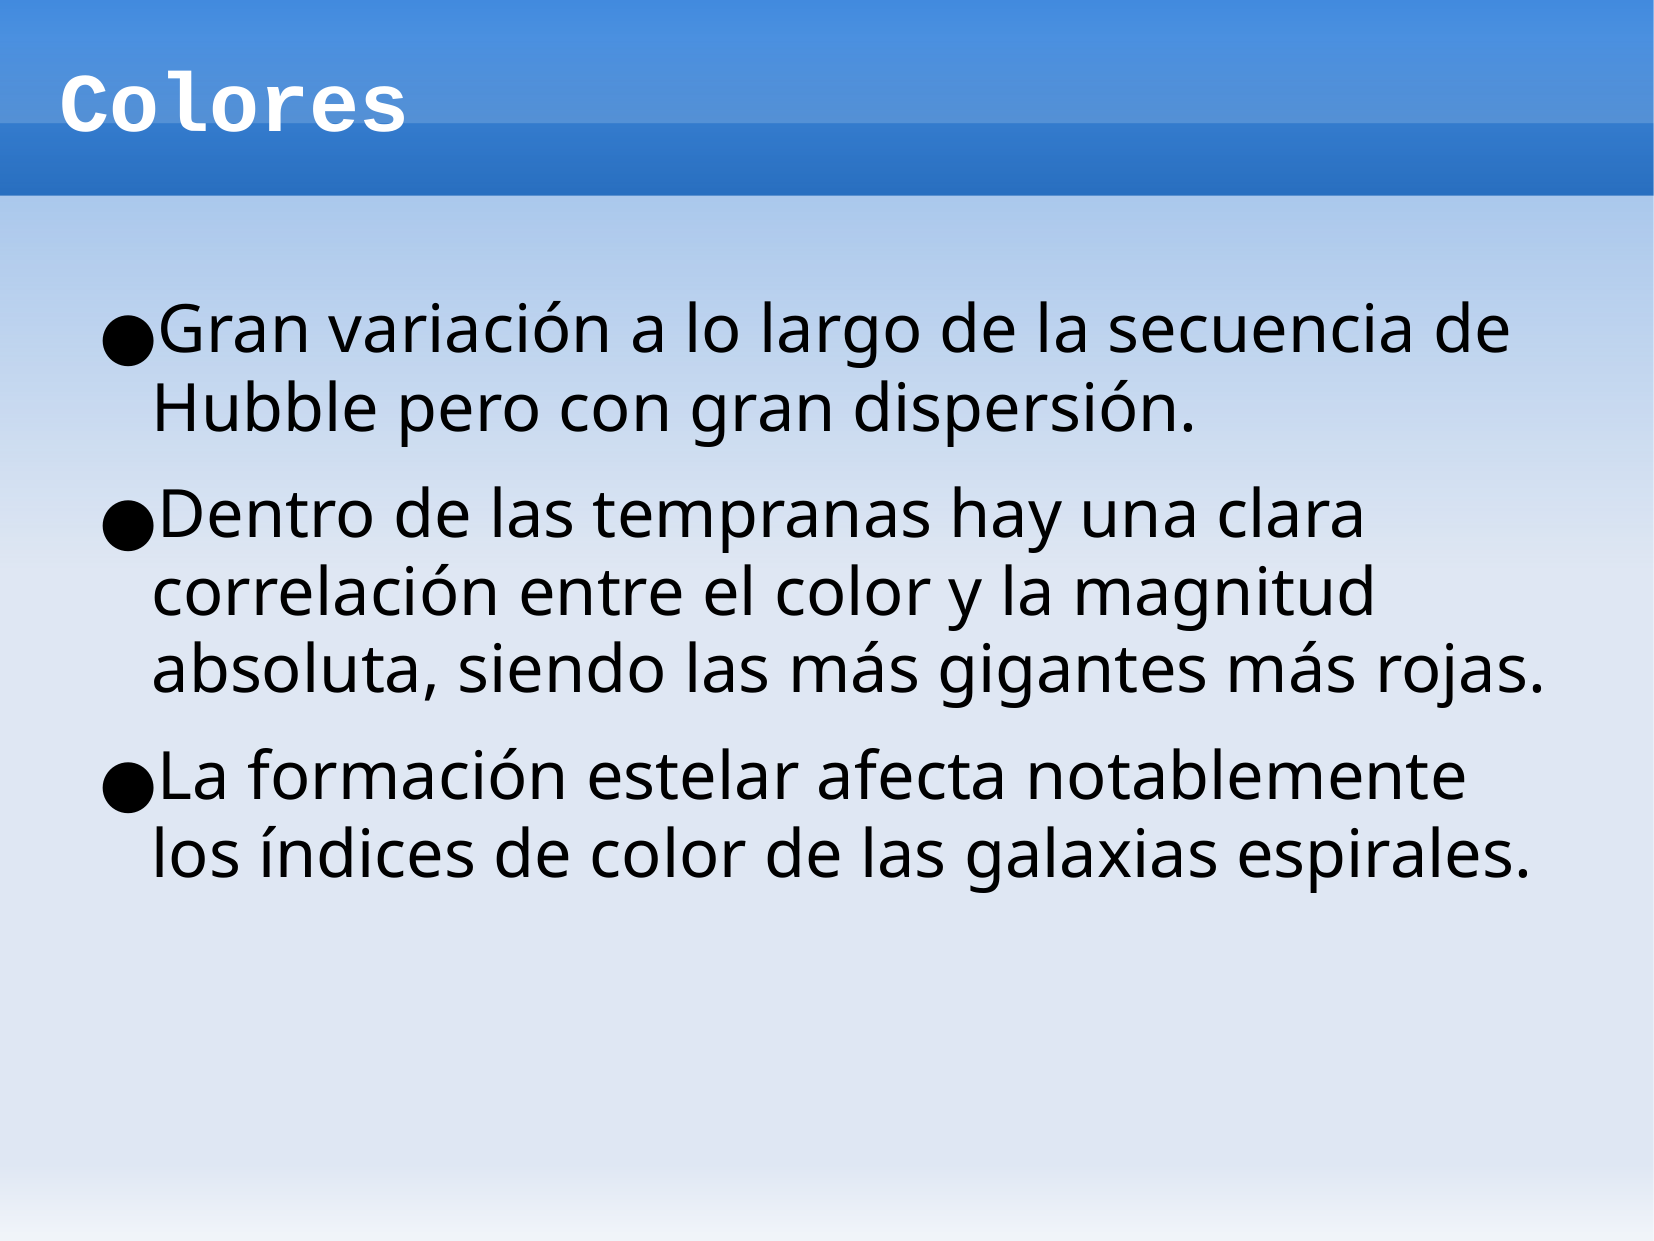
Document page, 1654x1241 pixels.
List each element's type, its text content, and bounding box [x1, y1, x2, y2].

picture [0, 0, 1654, 1241]
title Colores [59, 29, 1270, 178]
list Gran variación a lo largo de la secuencia de Hubble pero con gran dispersión.‏ Dentro de las tempranas hay una clara correlación entre el color y la magnitud absoluta, siendo las más gigantes más rojas. La formación estelar afecta notablemente los índices de color de las galaxias espirales. [82, 290, 1571, 1128]
